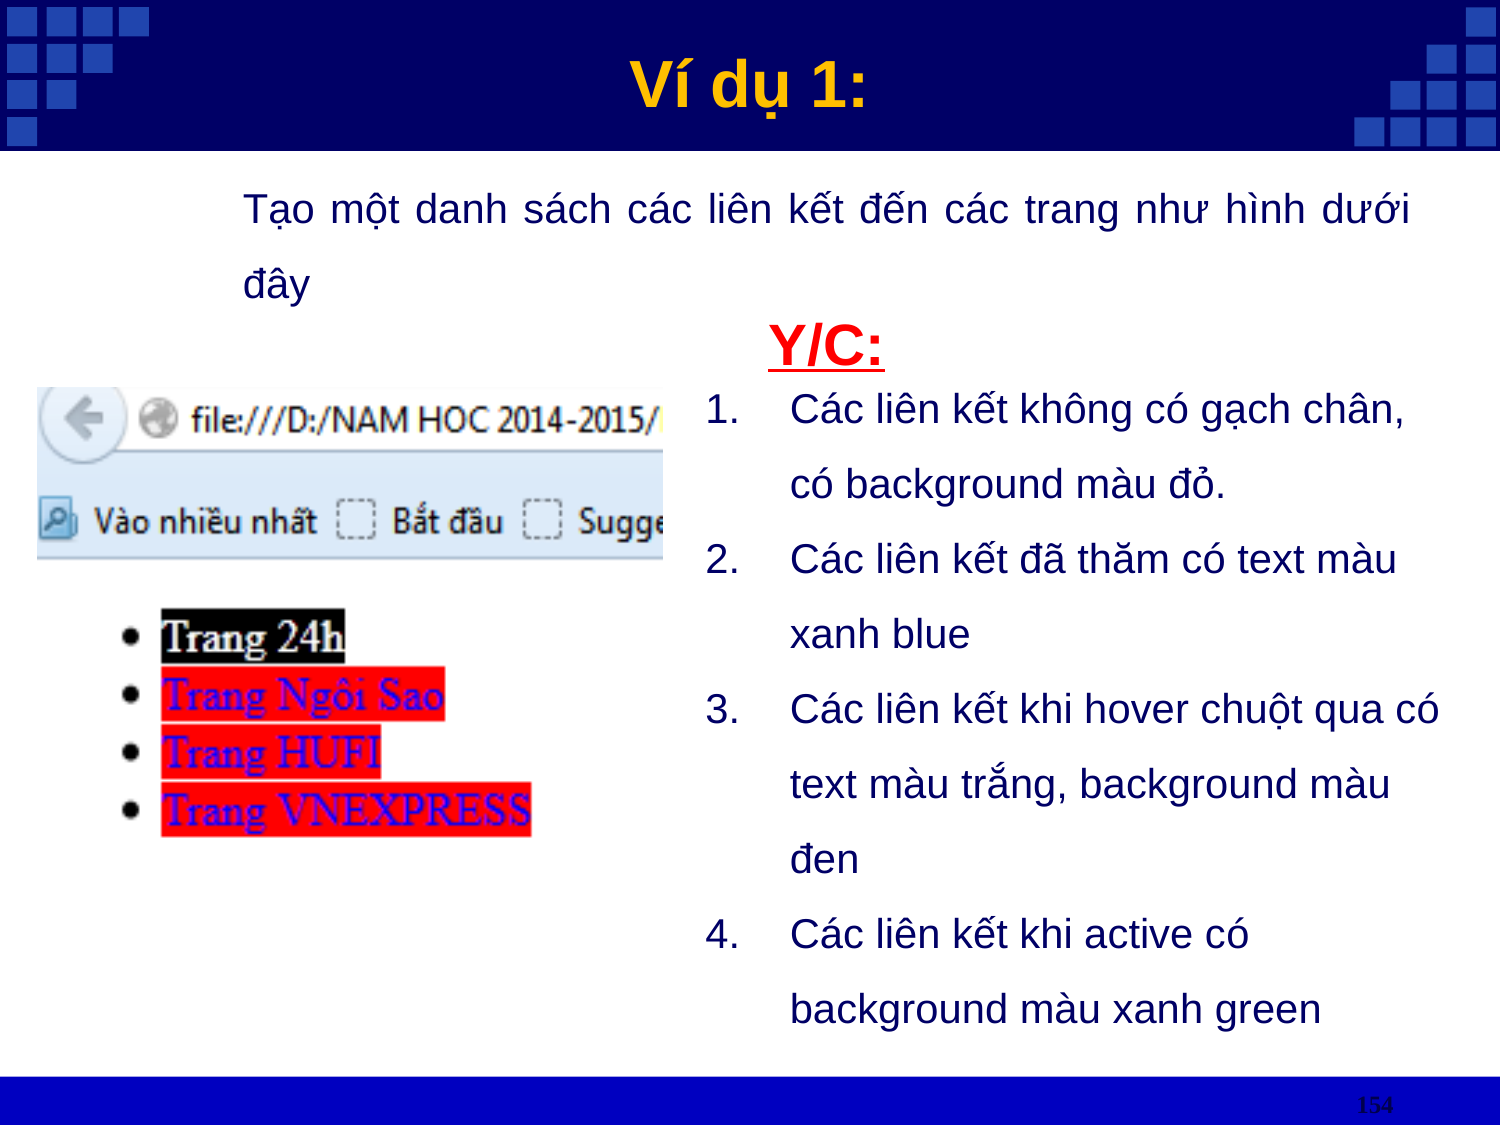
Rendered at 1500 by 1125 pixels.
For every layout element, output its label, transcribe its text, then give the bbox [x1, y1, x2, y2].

picture [37, 386, 663, 939]
text_box Ví dụ 1: [74, 12, 1425, 150]
text_box Các liên kết không có gạch chân, có background màu đỏ. Các liên kết đã thăm có text màu xanh blue Các liên kết khi hover chuột qua có text màu trắng, background màu đen Các liên kết khi active có background màu xanh green [600, 349, 1457, 1125]
text_box Tạo một danh sách các liên kết đến các trang như hình dưới đây Y/C: [137, 149, 1425, 385]
